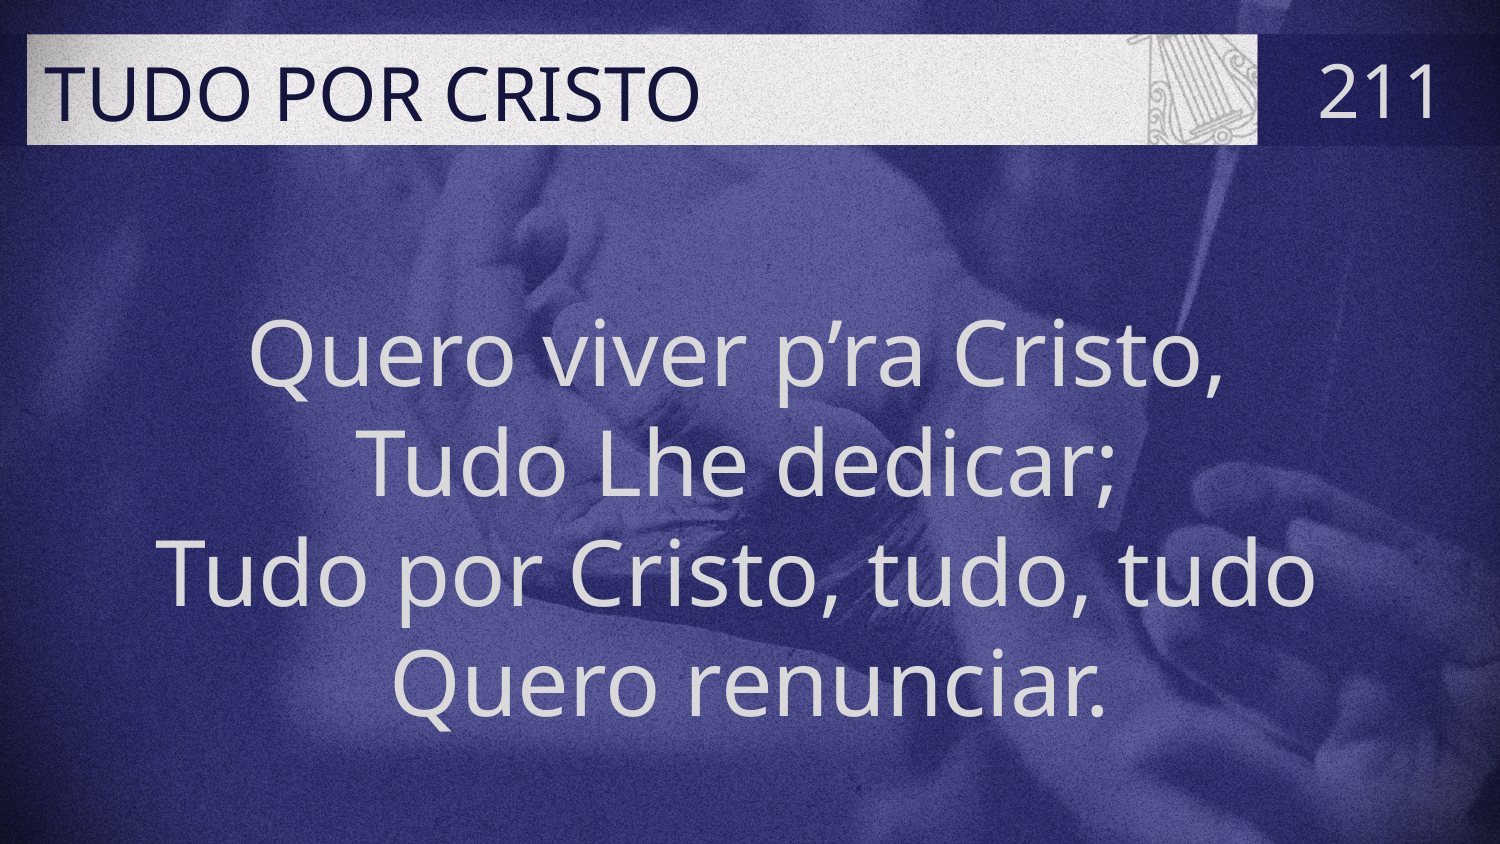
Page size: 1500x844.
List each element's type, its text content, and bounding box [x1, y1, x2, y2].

picture [0, 0, 1500, 185]
list 211 [1281, 36, 1483, 143]
title TUDO POR CRISTO [29, 33, 1258, 151]
list Quero viver p’ra Cristo, Tudo Lhe dedicar; Tudo por Cristo, tudo, tudo Quero renunciar. [0, 185, 1500, 844]
